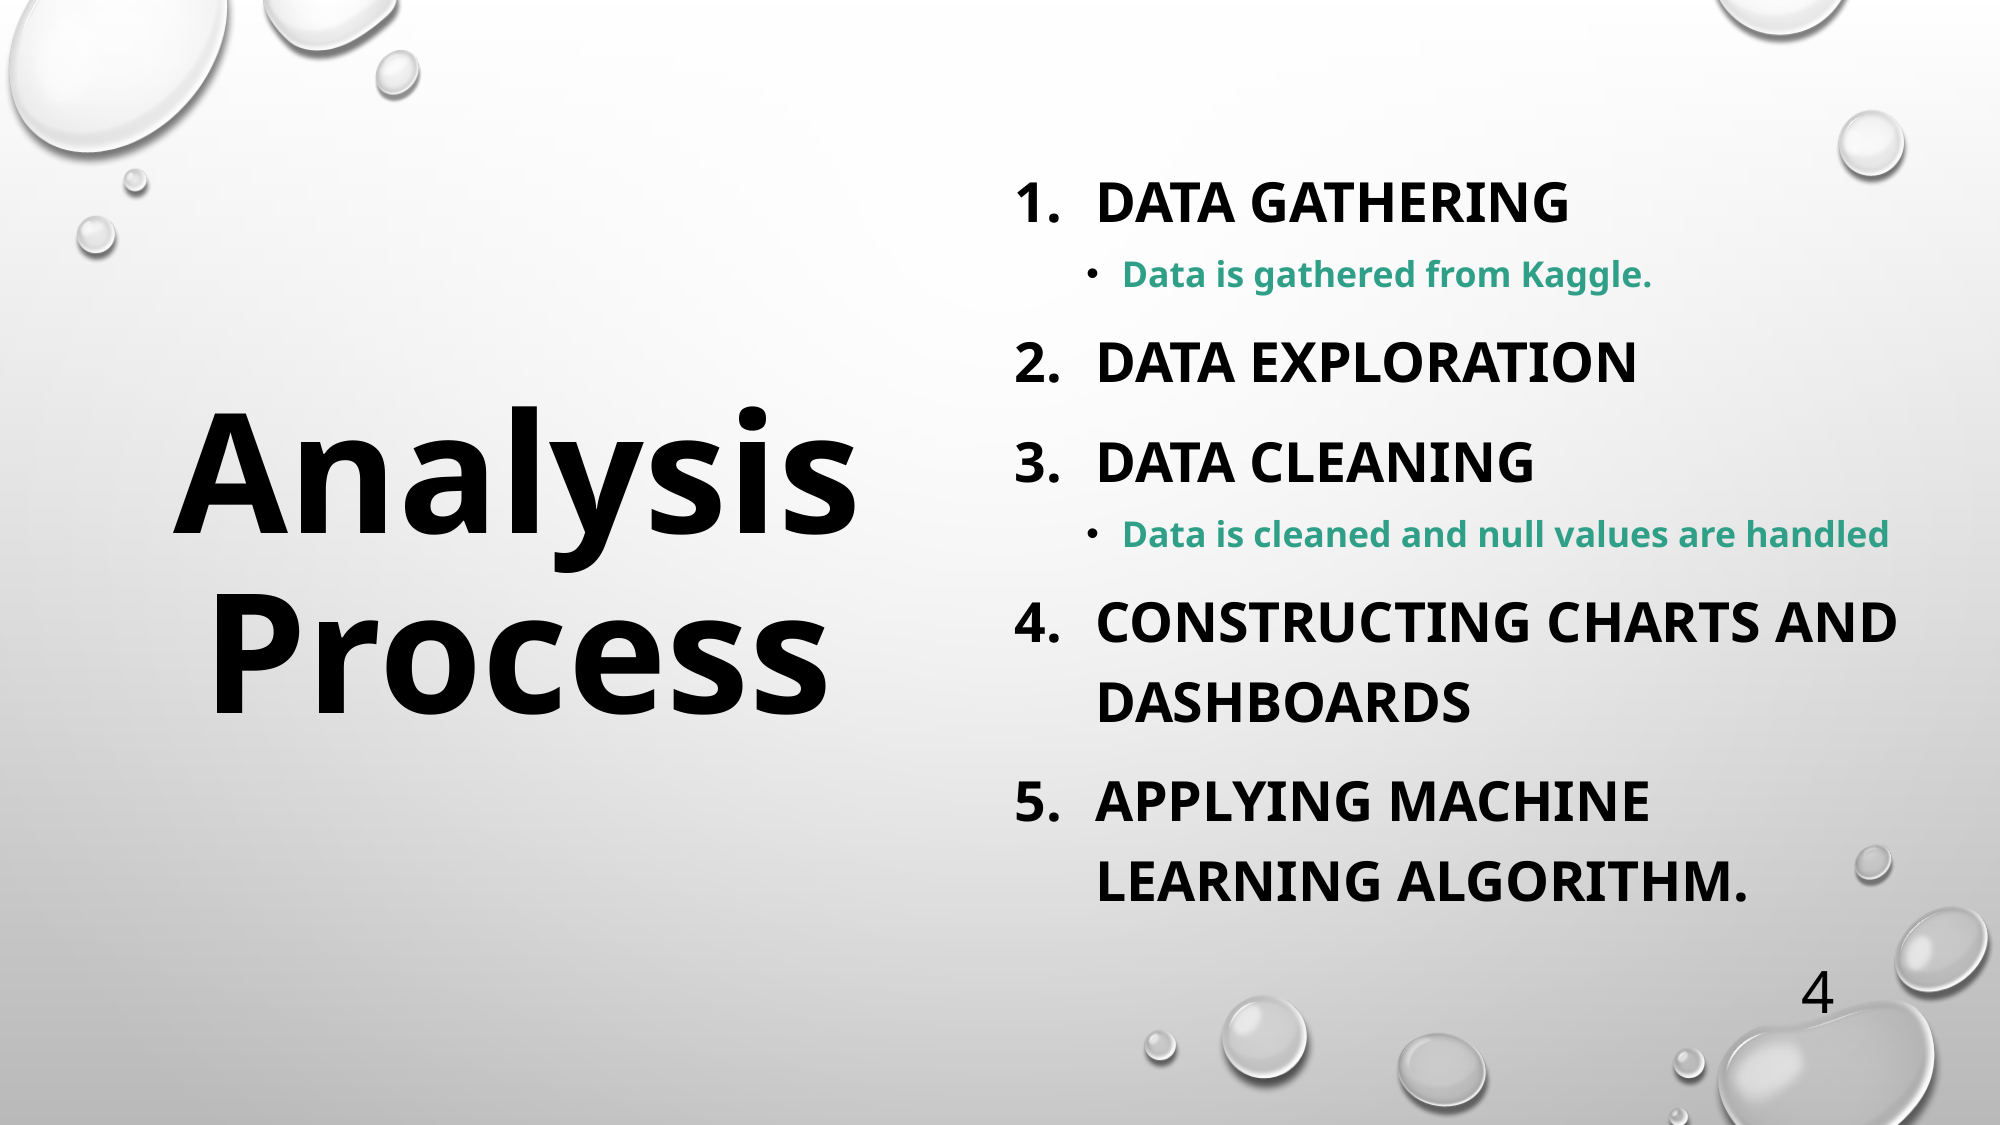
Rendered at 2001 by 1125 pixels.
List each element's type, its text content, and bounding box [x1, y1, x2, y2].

picture [0, 0, 2000, 1125]
title Analysis Process [149, 101, 886, 1037]
slide_number 4 [1724, 965, 1851, 1025]
list Data gathering Data is gathered from Kaggle. data exploration Data cleaning Data is cleaned and null values are handled Constructing charts and dashboards Applying machine learning algorithm. [999, 146, 1923, 966]
